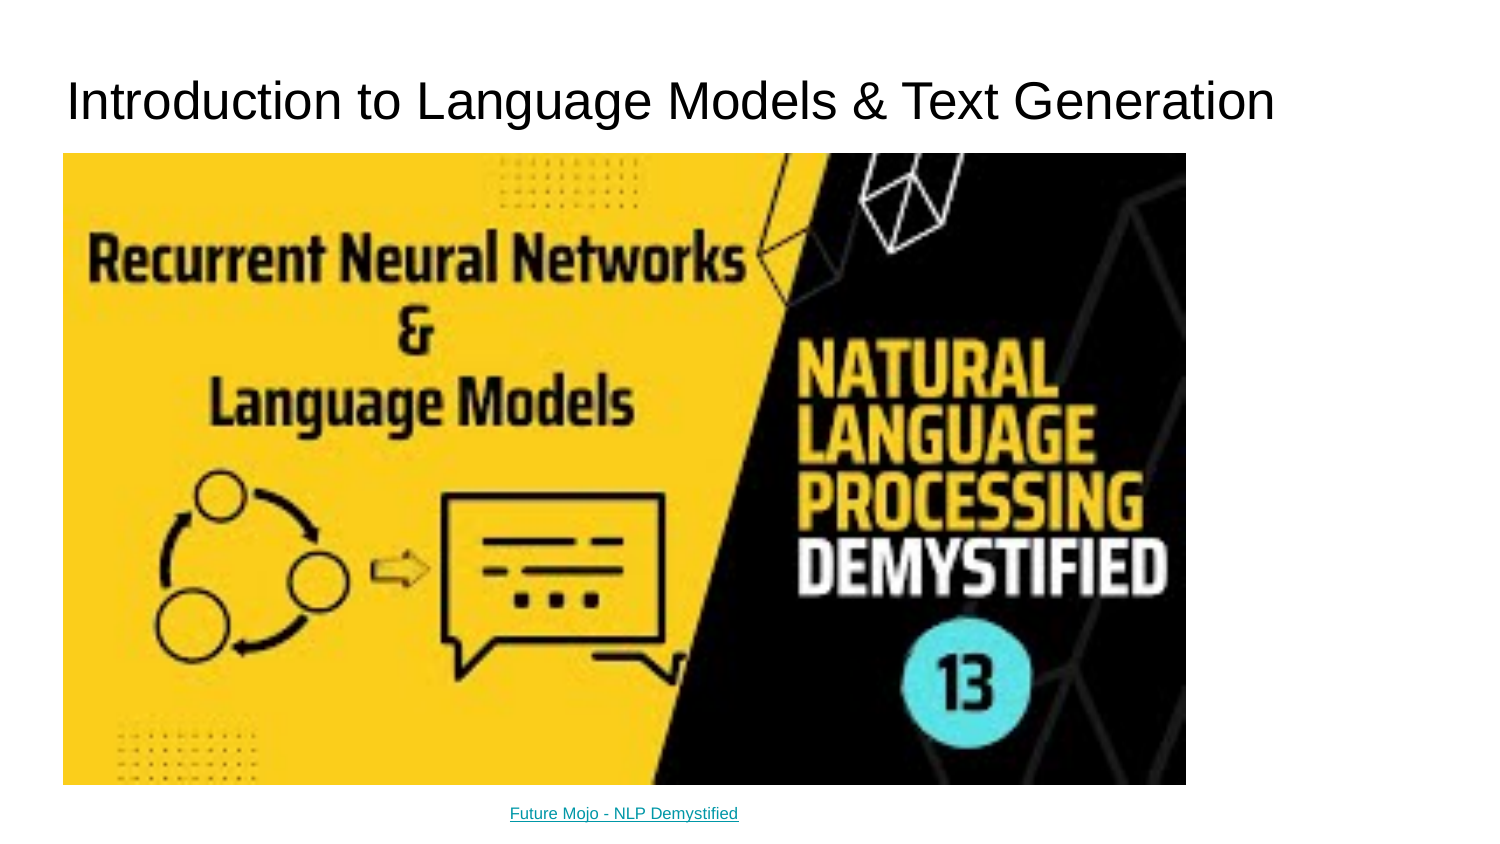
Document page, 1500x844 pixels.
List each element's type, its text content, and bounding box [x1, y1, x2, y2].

text_box Future Mojo - NLP Demystified [146, 794, 1102, 834]
title Introduction to Language Models & Text Generation [51, 51, 1449, 146]
picture [62, 153, 1186, 786]
